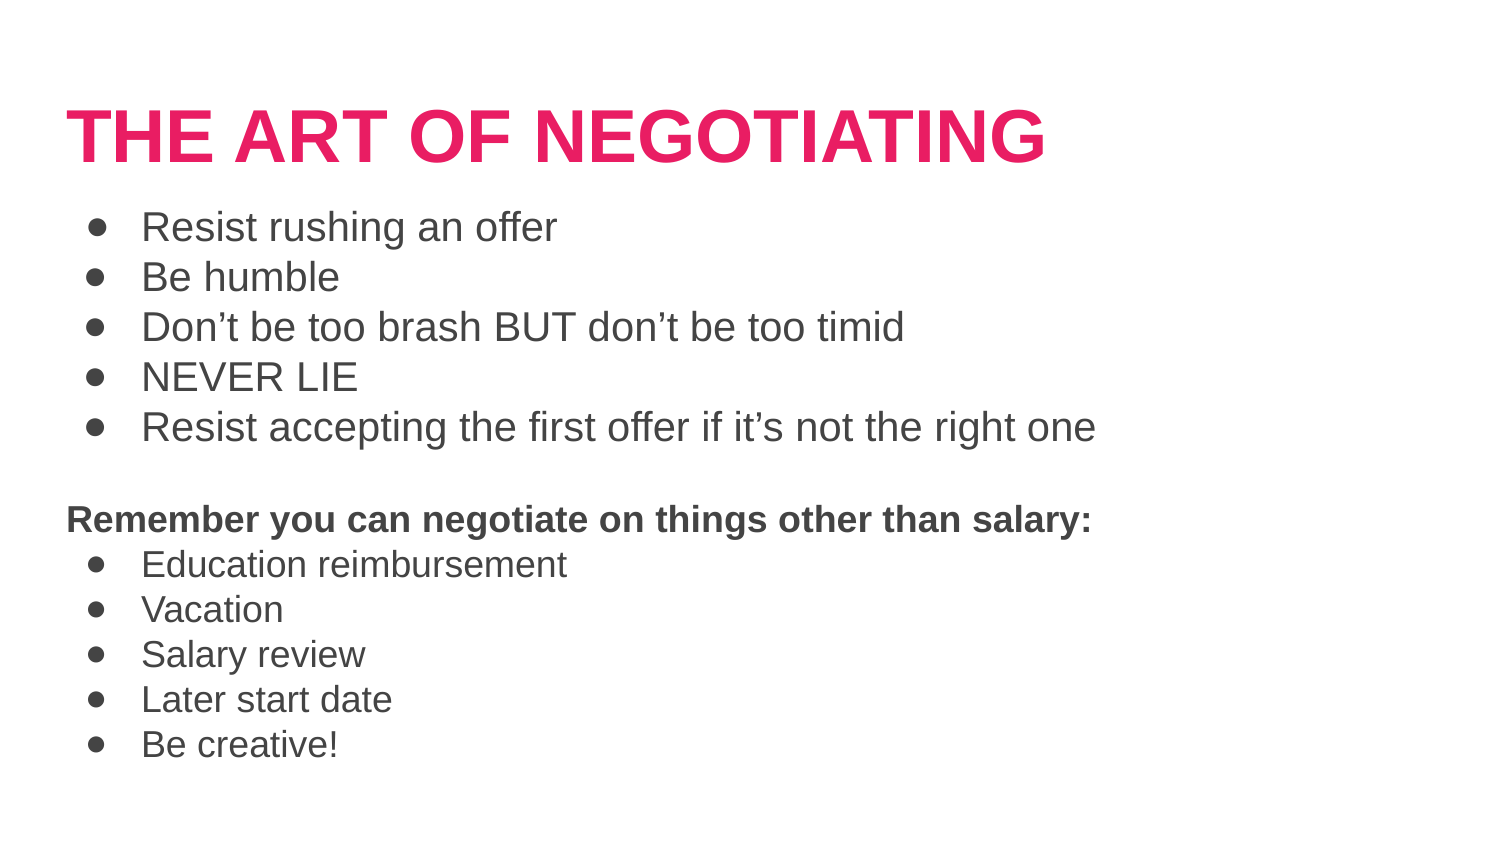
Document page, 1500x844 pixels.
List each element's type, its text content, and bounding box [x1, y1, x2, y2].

title THE ART OF NEGOTIATING [51, 72, 1449, 167]
text_box Resist rushing an offer Be humble Don’t be too brash BUT don’t be too timid NEVER LIE Resist accepting the first offer if it’s not the right one Remember you can negotiate on things other than salary: Education reimbursement Vacation Salary review Later start date Be creative! [51, 184, 1372, 794]
